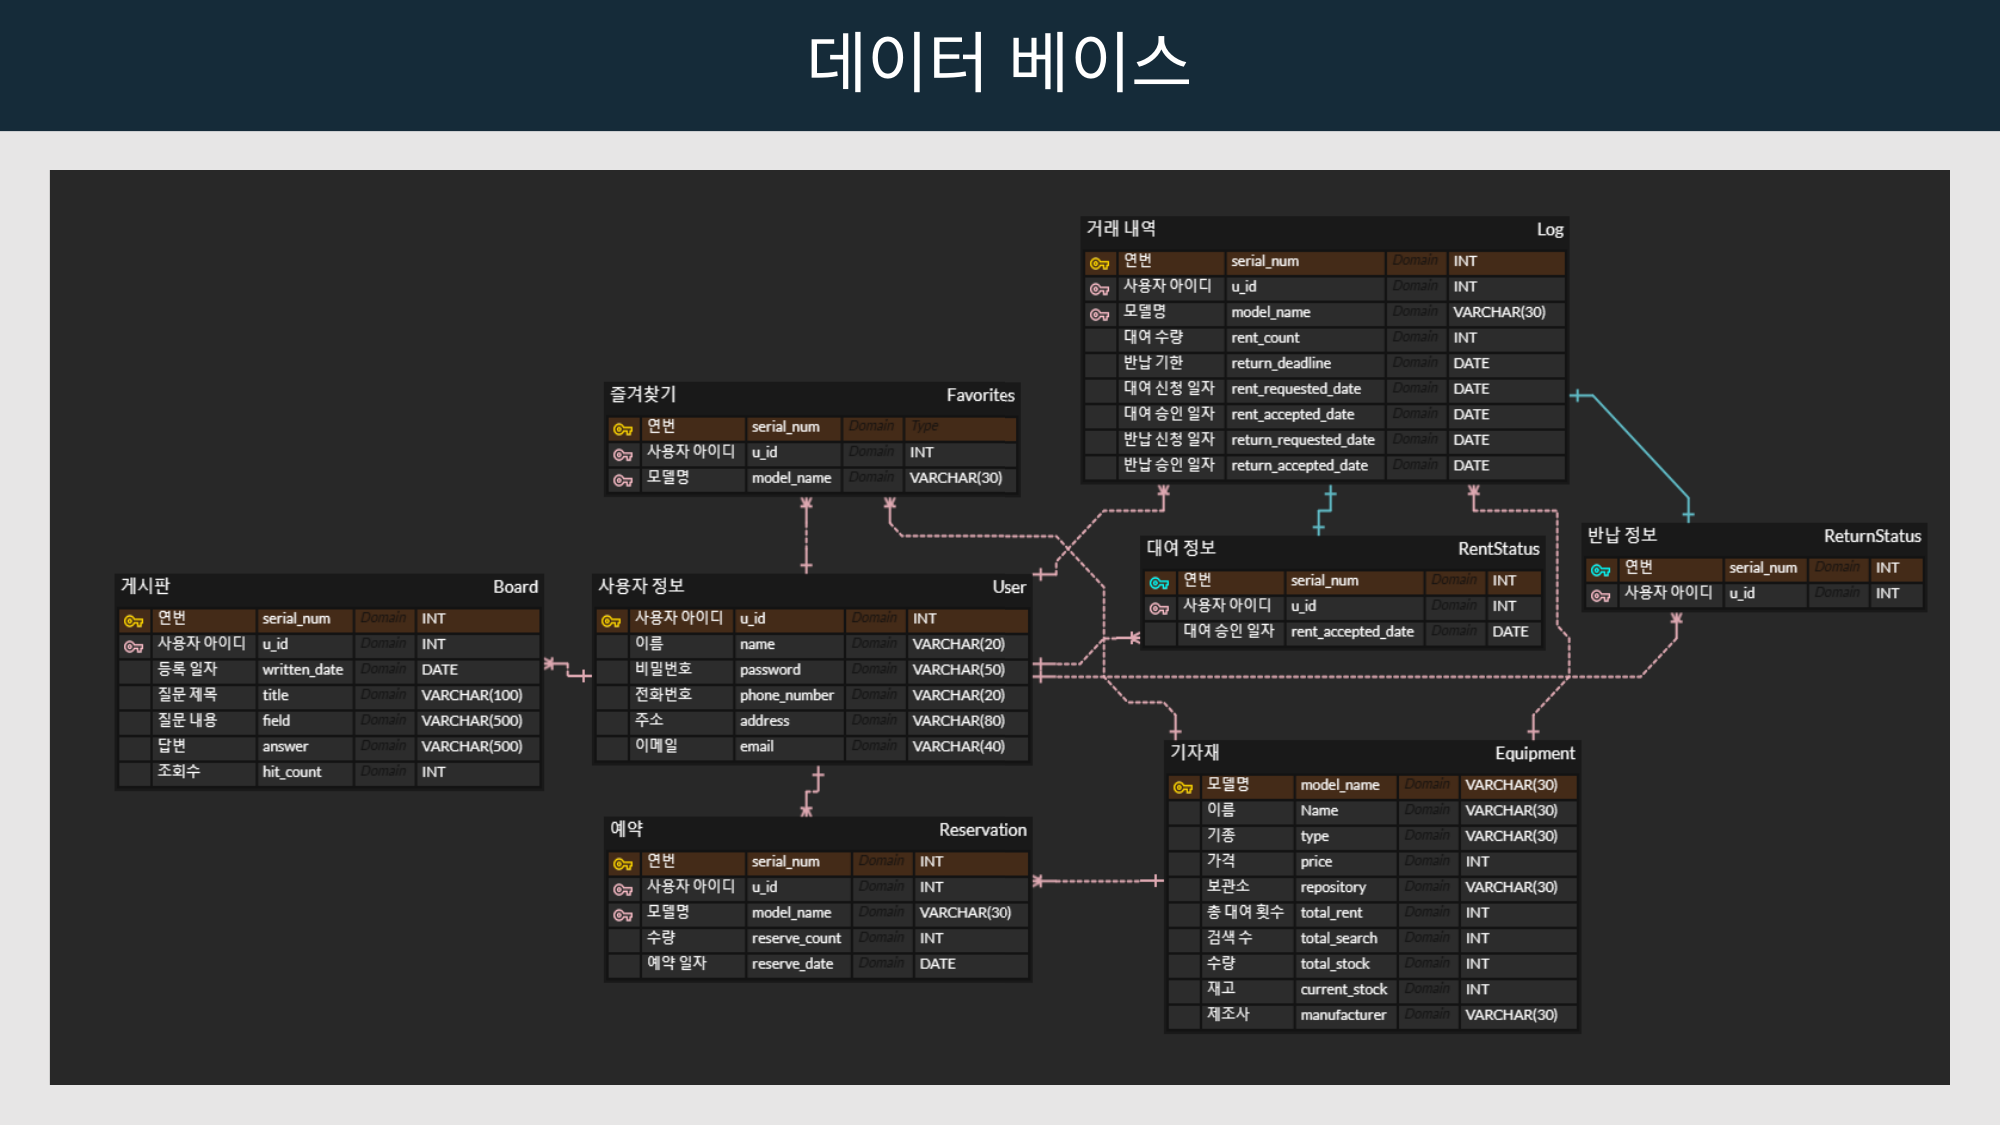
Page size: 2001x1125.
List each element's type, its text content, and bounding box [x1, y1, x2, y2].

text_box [49, 170, 1950, 1085]
text_box [0, 0, 2000, 132]
text_box 데이터 베이스 [791, 13, 1209, 109]
